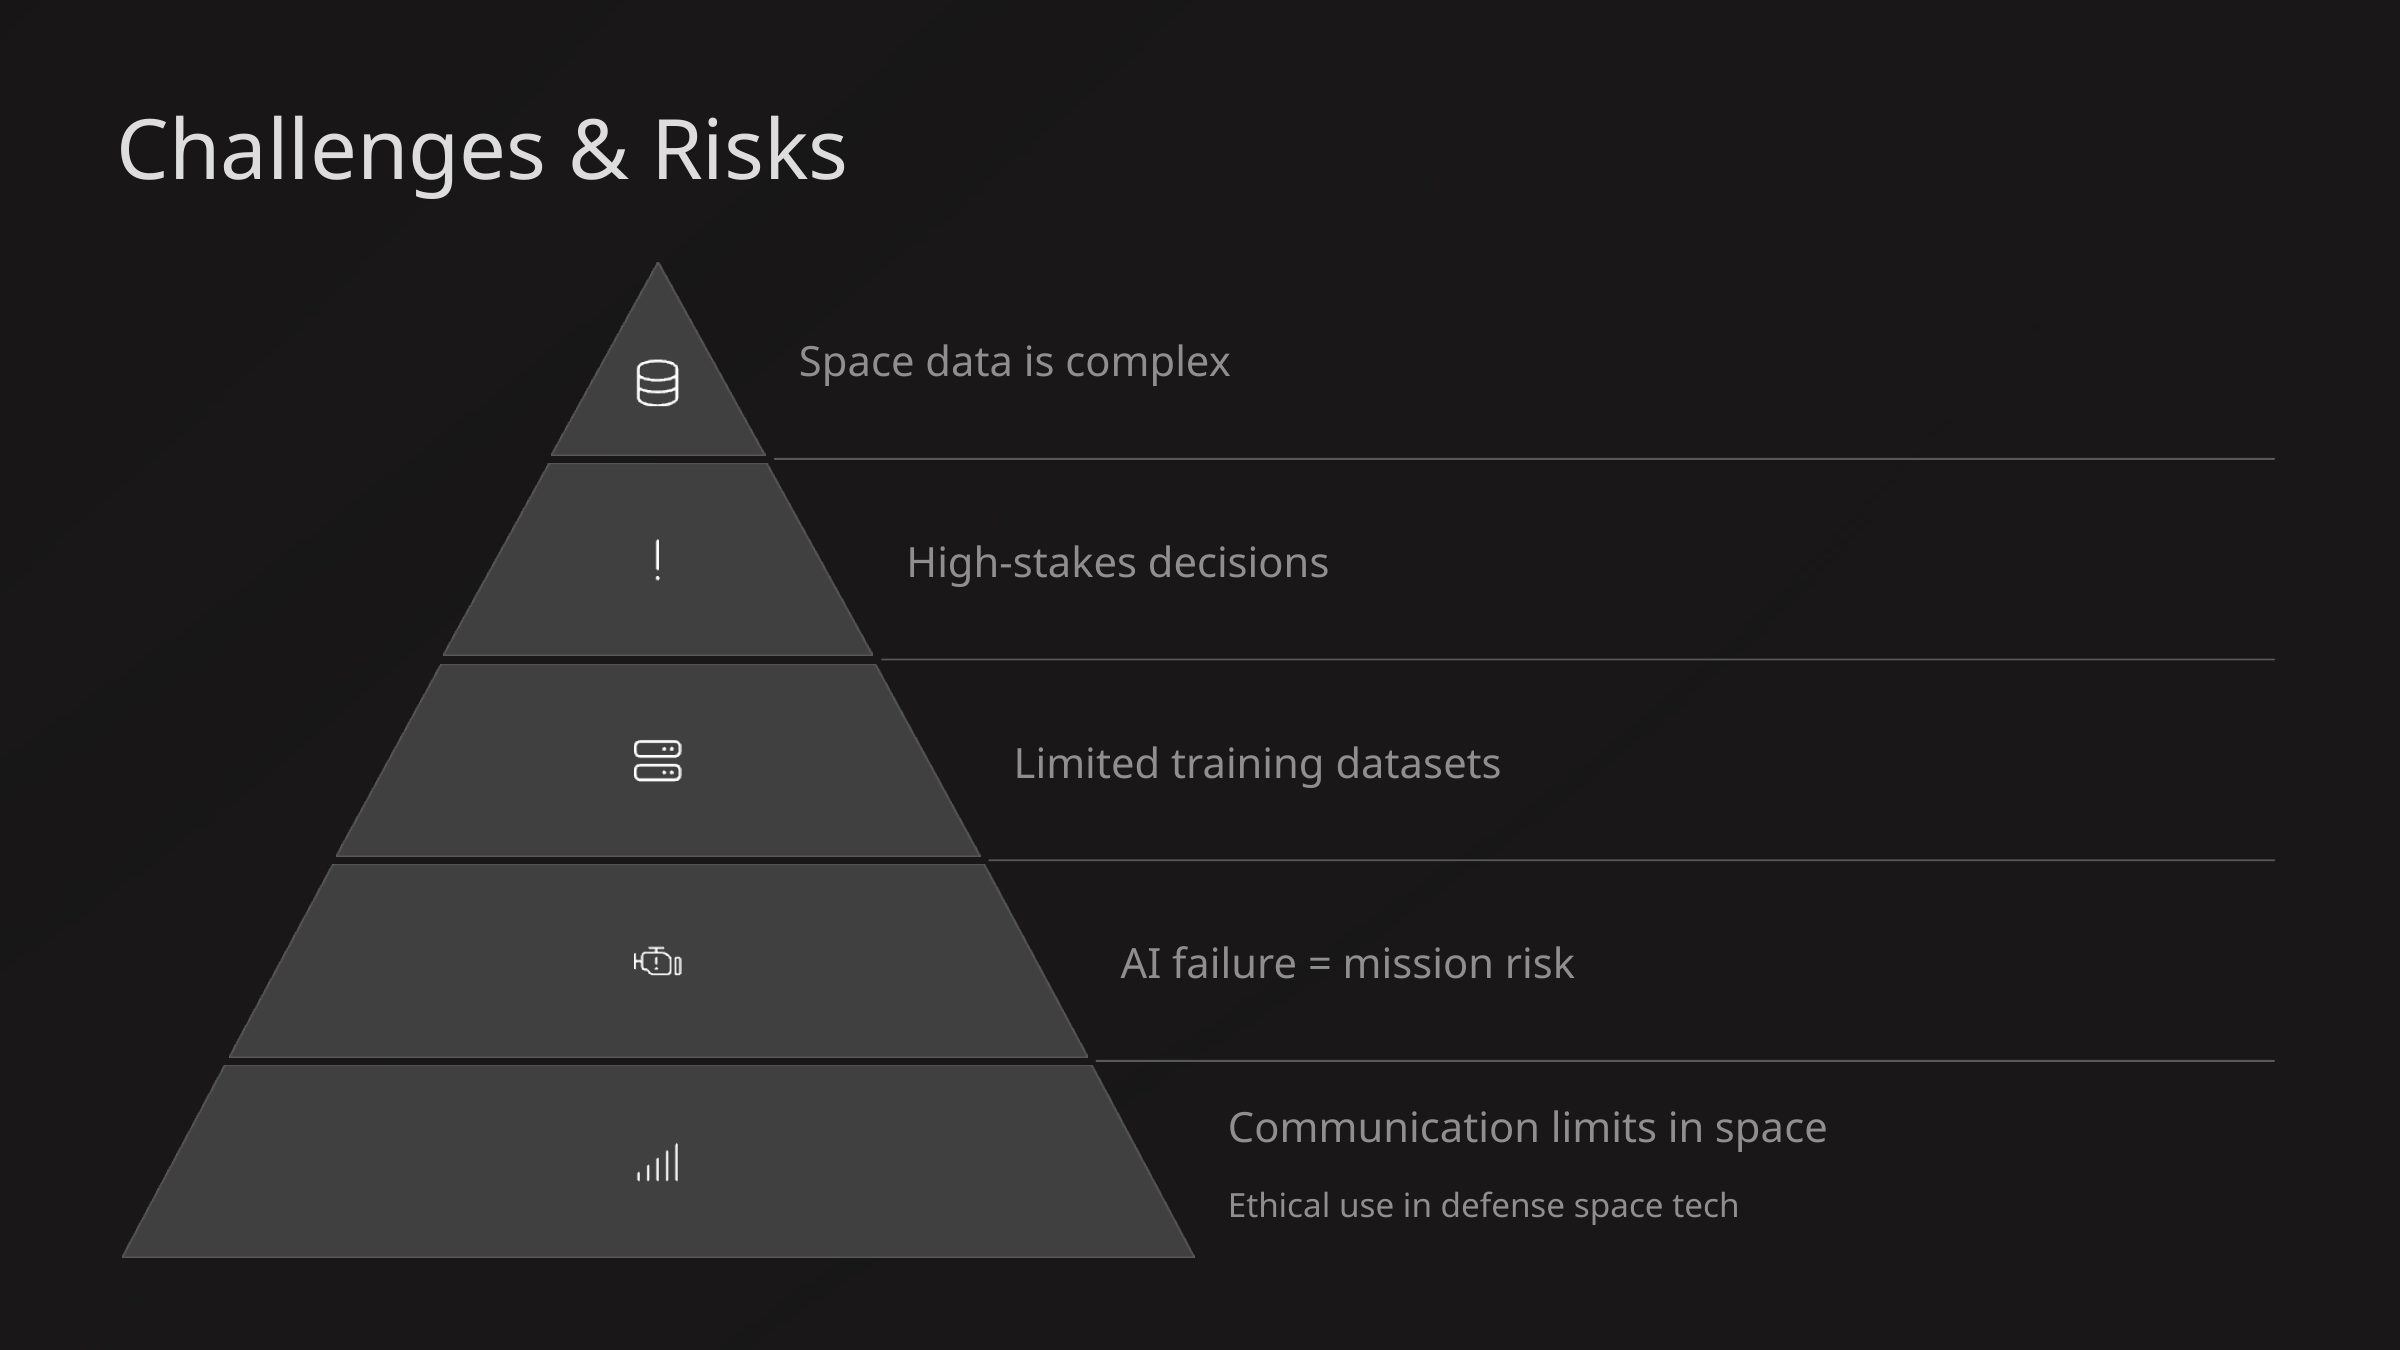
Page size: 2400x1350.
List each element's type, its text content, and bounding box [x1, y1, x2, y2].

picture [443, 463, 873, 657]
text_box Challenges & Risks [116, 91, 952, 197]
text_box Limited training datasets [1013, 734, 1519, 787]
text_box Communication limits in space [1227, 1099, 1854, 1152]
picture [336, 664, 981, 857]
text_box Space data is complex [799, 333, 1256, 386]
text_box AI failure = mission risk [1120, 935, 1583, 988]
picture [551, 262, 766, 456]
text_box High-stakes decisions [906, 533, 1352, 586]
picture [122, 1065, 1195, 1259]
text_box Ethical use in defense space tech [1227, 1171, 1854, 1225]
picture [229, 864, 1088, 1058]
